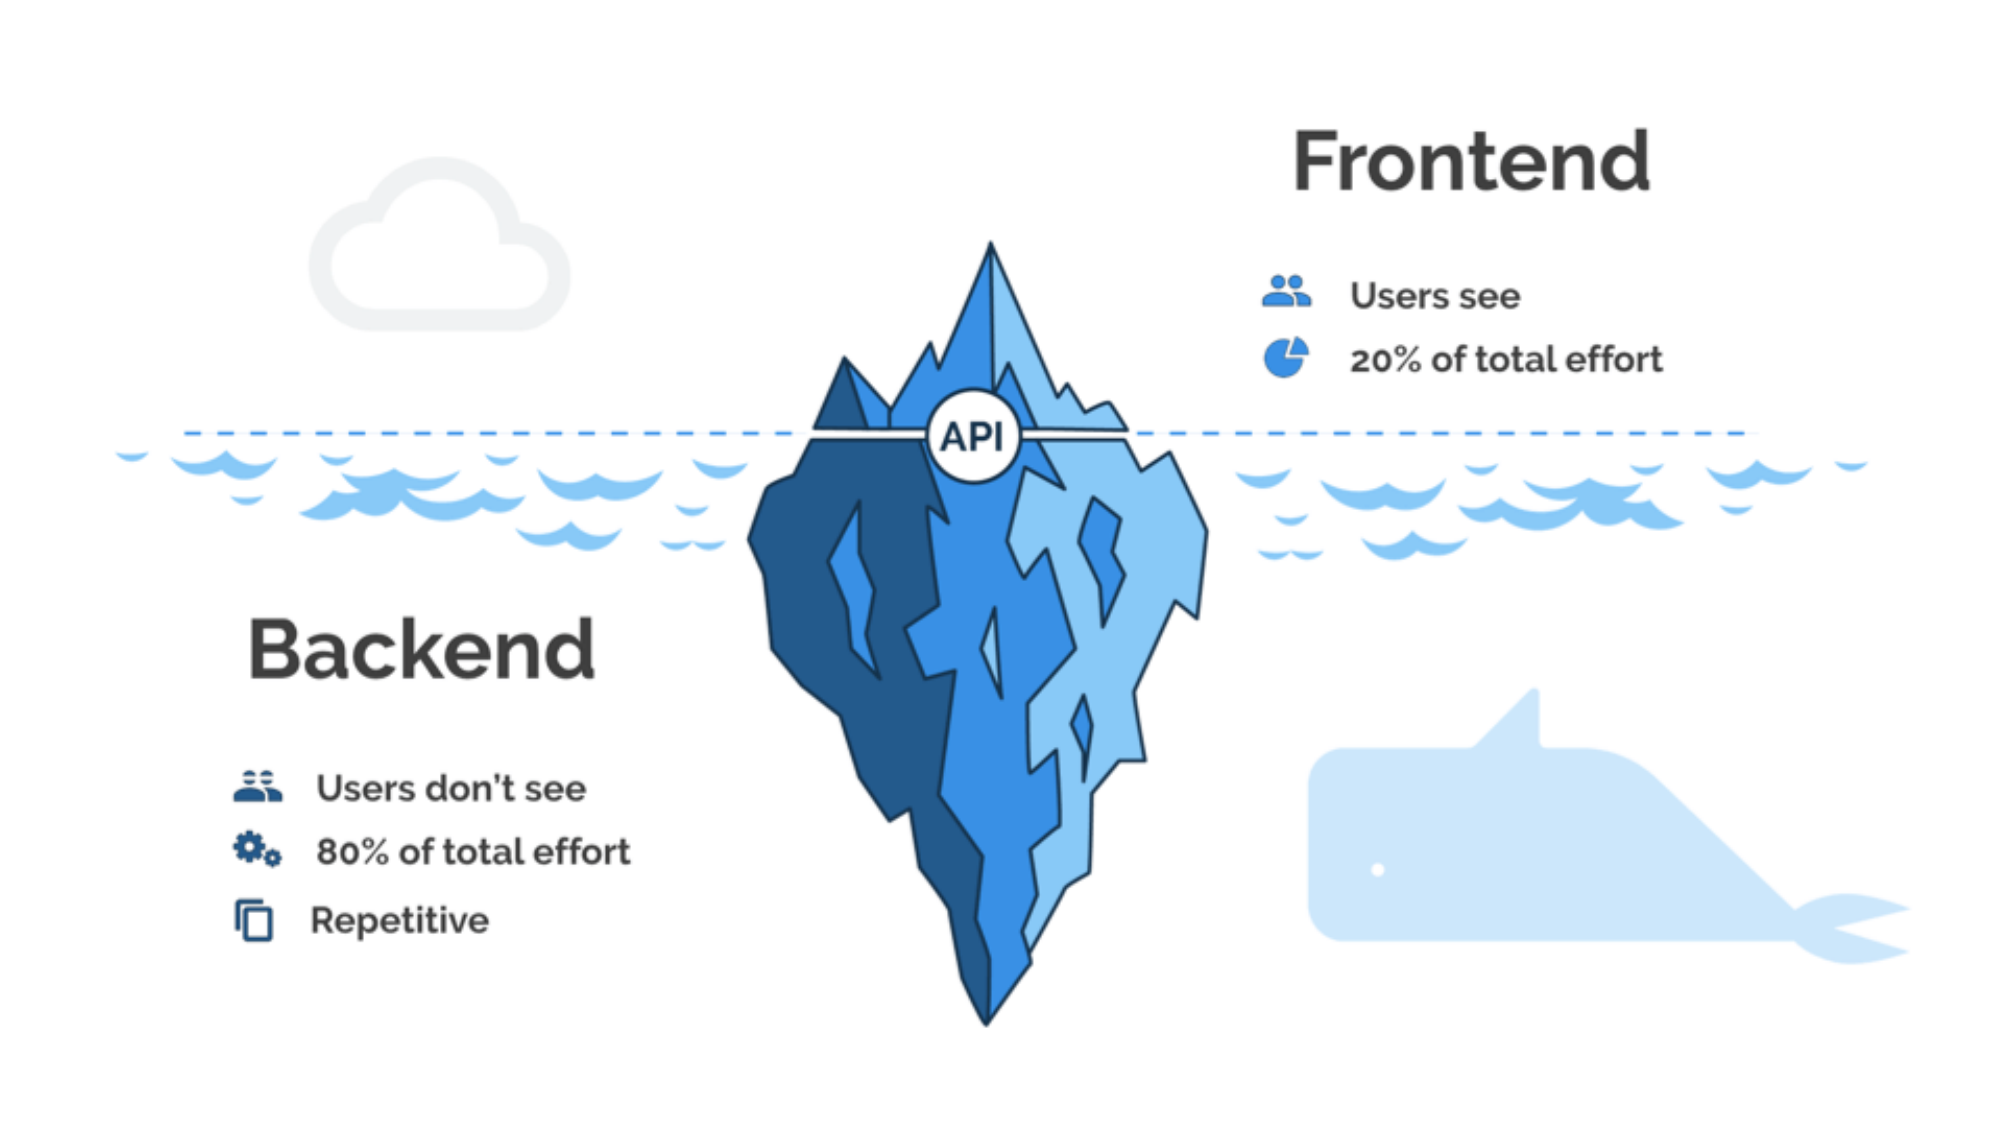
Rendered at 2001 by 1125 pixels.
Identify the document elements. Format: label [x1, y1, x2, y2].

picture [78, 59, 1956, 1080]
